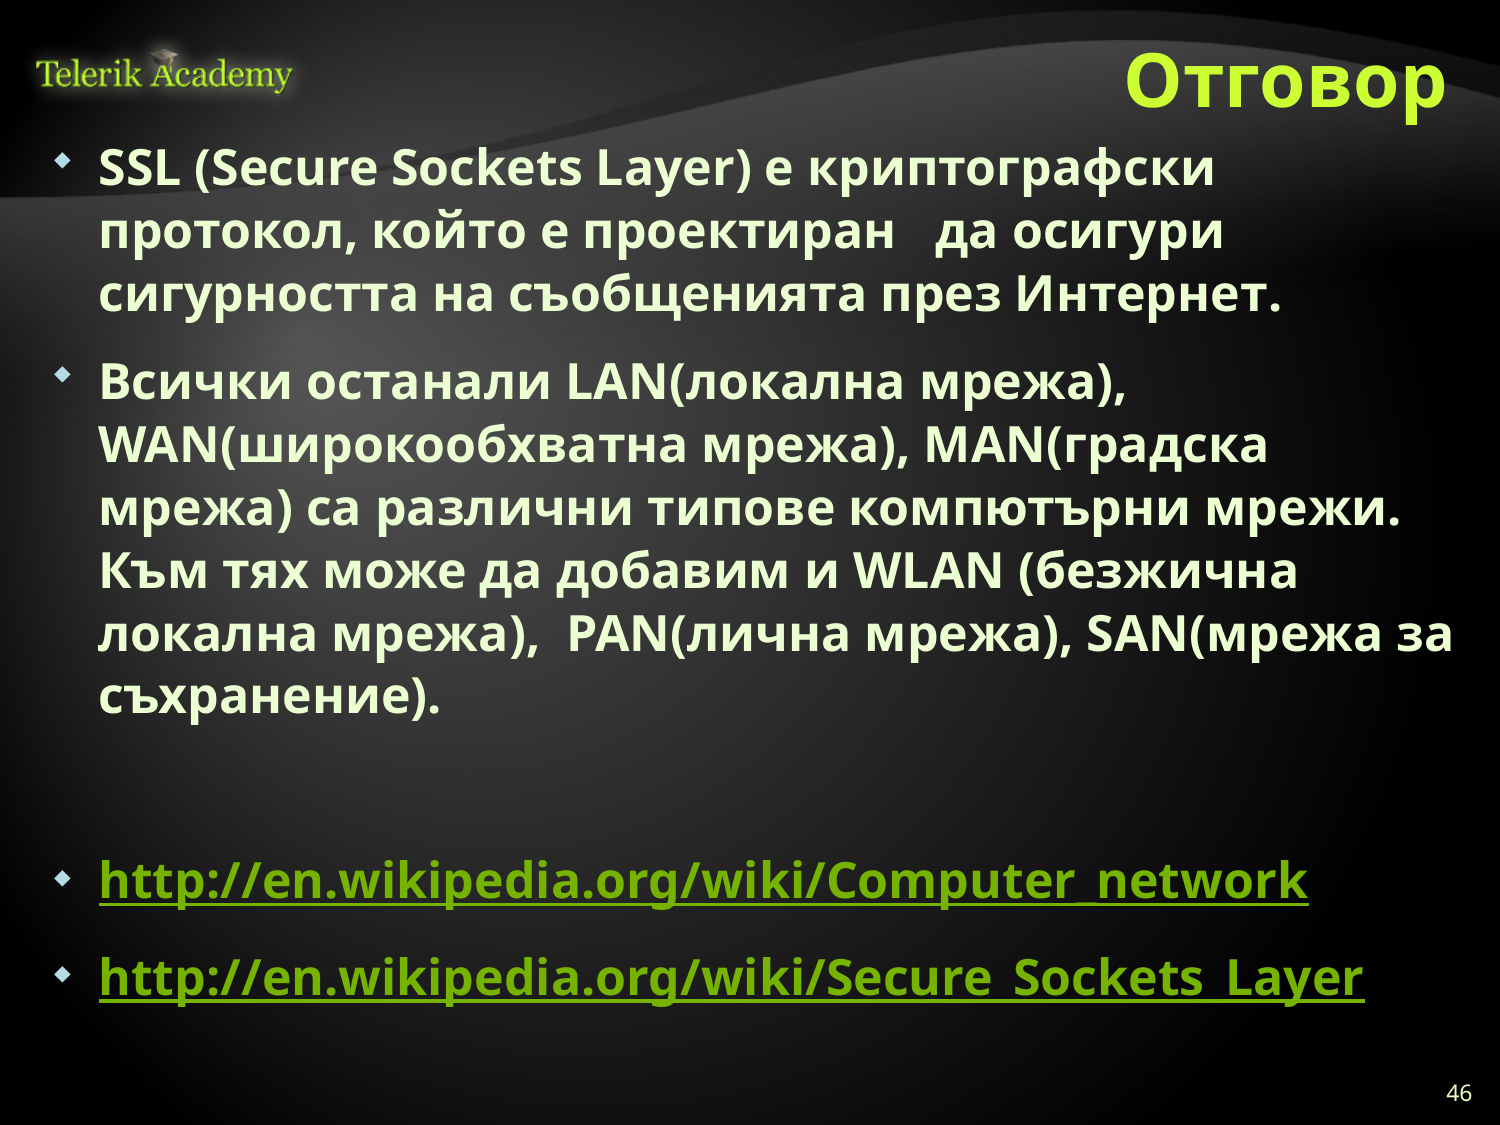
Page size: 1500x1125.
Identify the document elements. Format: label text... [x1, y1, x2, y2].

title Отговор [300, 12, 1463, 125]
slide_number 46 [1412, 1074, 1488, 1113]
list SSL (Secure Sockets Layer) е криптографски протокол, който е проектиран да осигури сигурността на съобщенията през Интернет. Всички останали LAN(локална мрежа), WAN(широкообхватна мрежа), MAN(градска мрежа) са различни типове компютърни мрежи. Към тях може да добавим и WLAN (безжична локална мрежа), PAN(лична мрежа), SAN(мрежа за съхранение). http://en.wikipedia.org/wiki/Computer_network http://en.wikipedia.org/wiki/Secure_Sockets_Layer [37, 125, 1475, 1075]
picture [0, 0, 1500, 1125]
